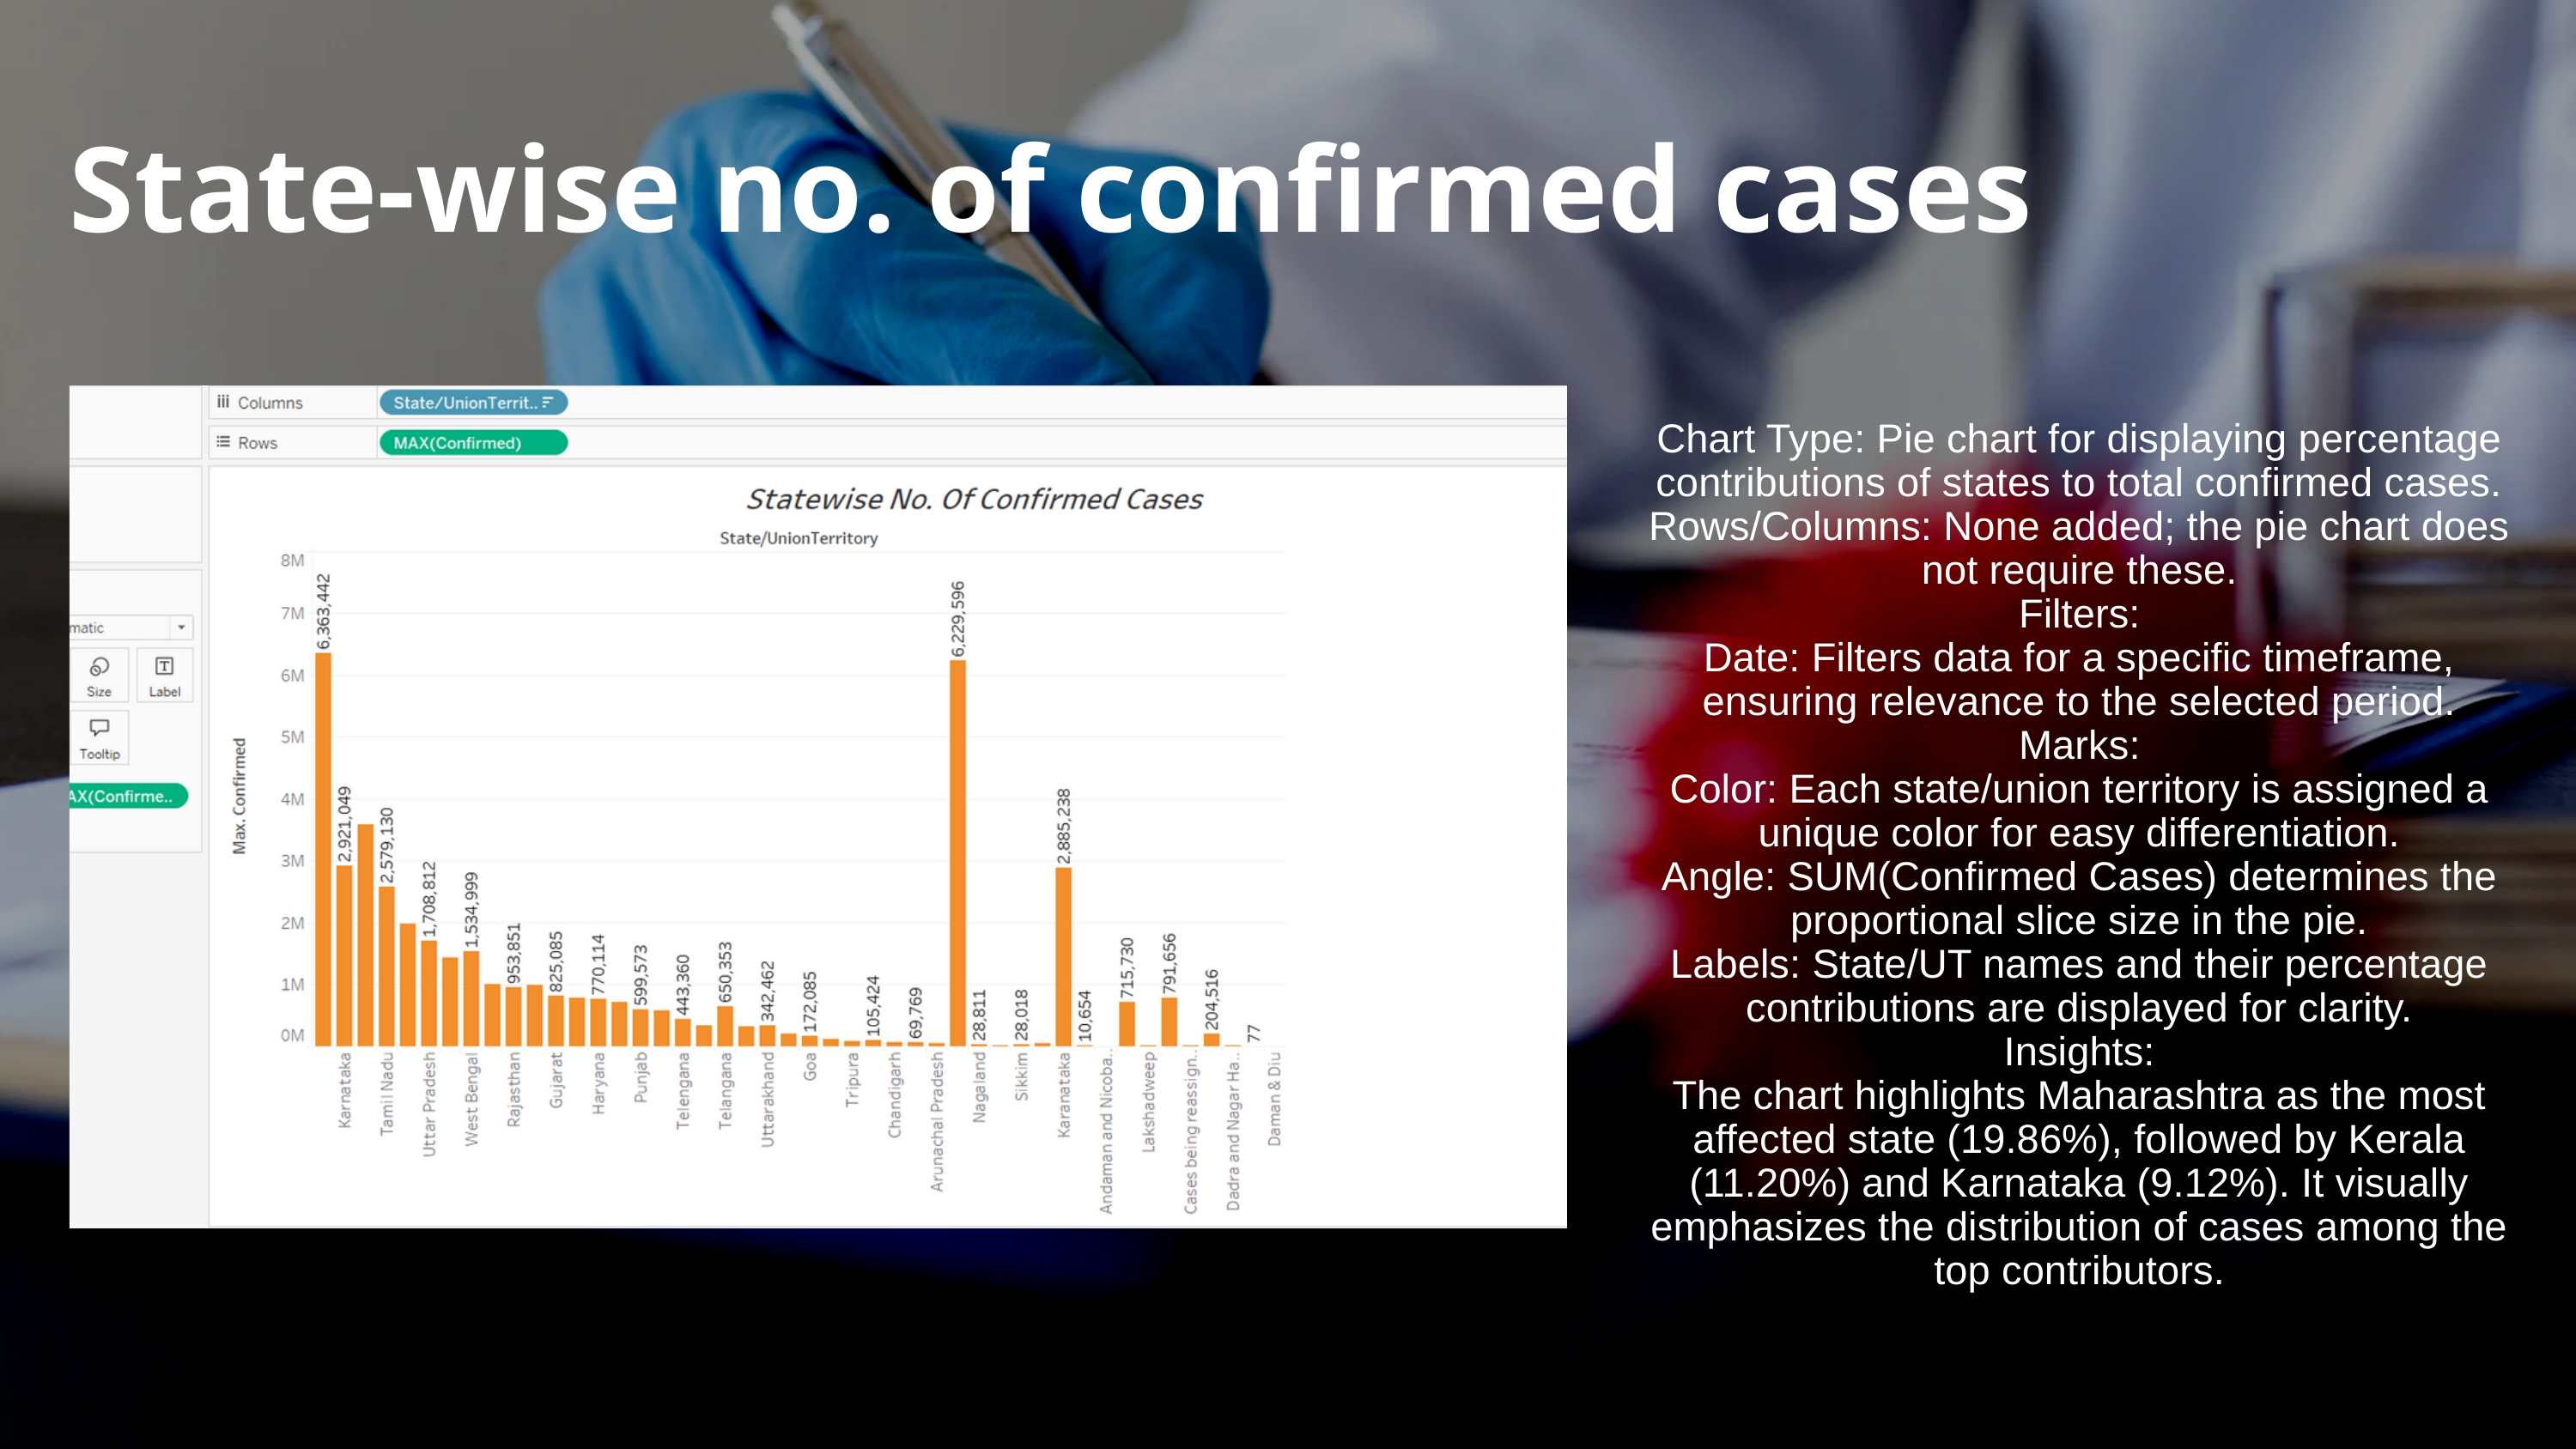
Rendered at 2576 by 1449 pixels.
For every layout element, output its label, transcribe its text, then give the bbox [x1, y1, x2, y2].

text_box [69, 423, 1567, 1228]
text_box Chart Type: Pie chart for displaying percentage contributions of states to total confirmed cases. Rows/Columns: None added; the pie chart does not require these. Filters: Date: Filters data for a specific timeframe, ensuring relevance to the selected period. Marks: Color: Each state/union territory is assigned a unique color for easy differentiation. Angle: SUM(Confirmed Cases) determines the proportional slice size in the pie. Labels: State/UT names and their percentage contributions are displayed for clarity. Insights: The chart highlights Maharashtra as the most affected state (19.86%), followed by Kerala (11.20%) and Karnataka (9.12%). It visually emphasizes the distribution of cases among the top contributors. [1621, 416, 2538, 1293]
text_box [69, 92, 2292, 416]
text_box [0, 0, 2576, 1449]
